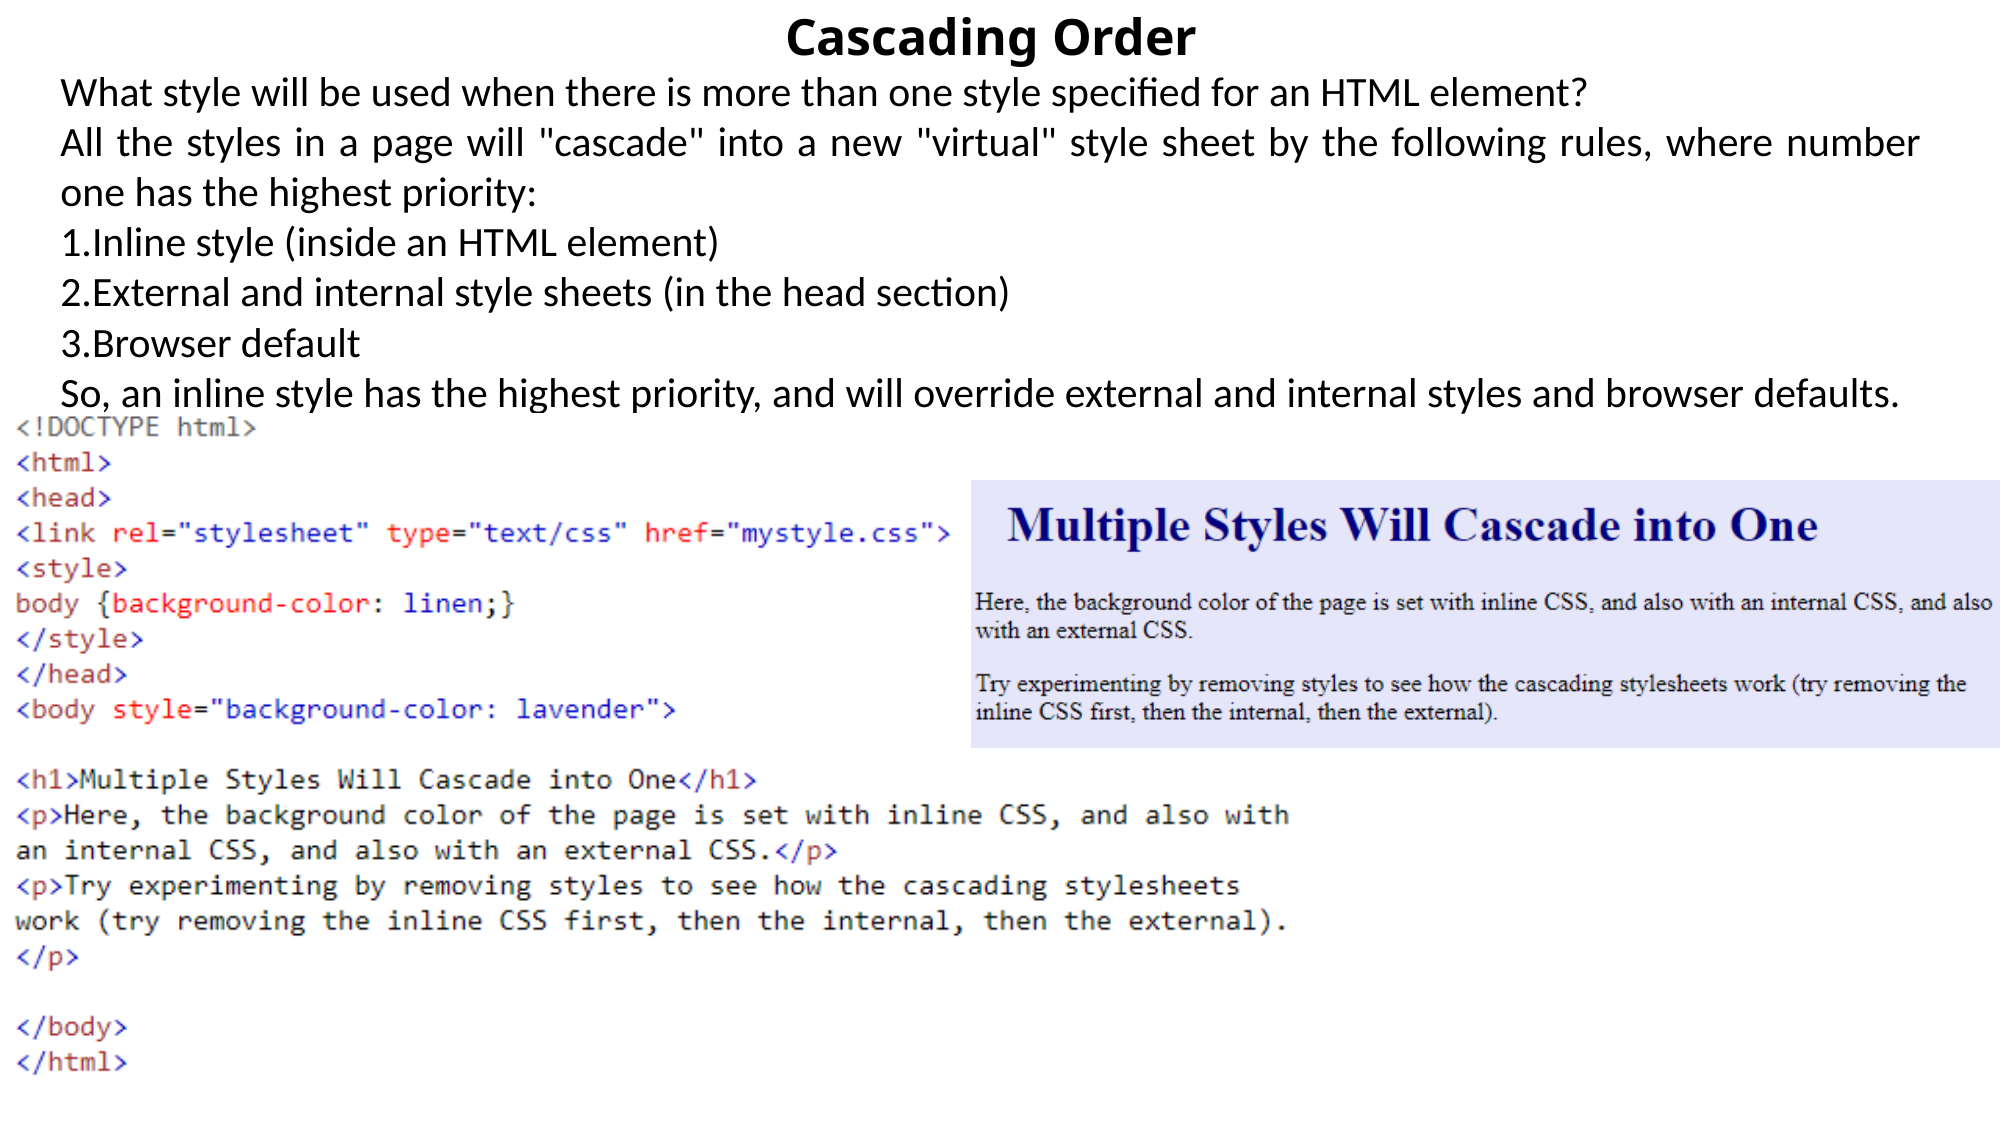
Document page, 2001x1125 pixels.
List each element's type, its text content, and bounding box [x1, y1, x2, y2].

text_box Cascading Order What style will be used when there is more than one style specified for an HTML element? All the styles in a page will "cascade" into a new "virtual" style sheet by the following rules, where number one has the highest priority: Inline style (inside an HTML element) External and internal style sheets (in the head section) Browser default So, an inline style has the highest priority, and will override external and internal styles and browser defaults. [45, 0, 1937, 423]
picture [0, 413, 2000, 1083]
